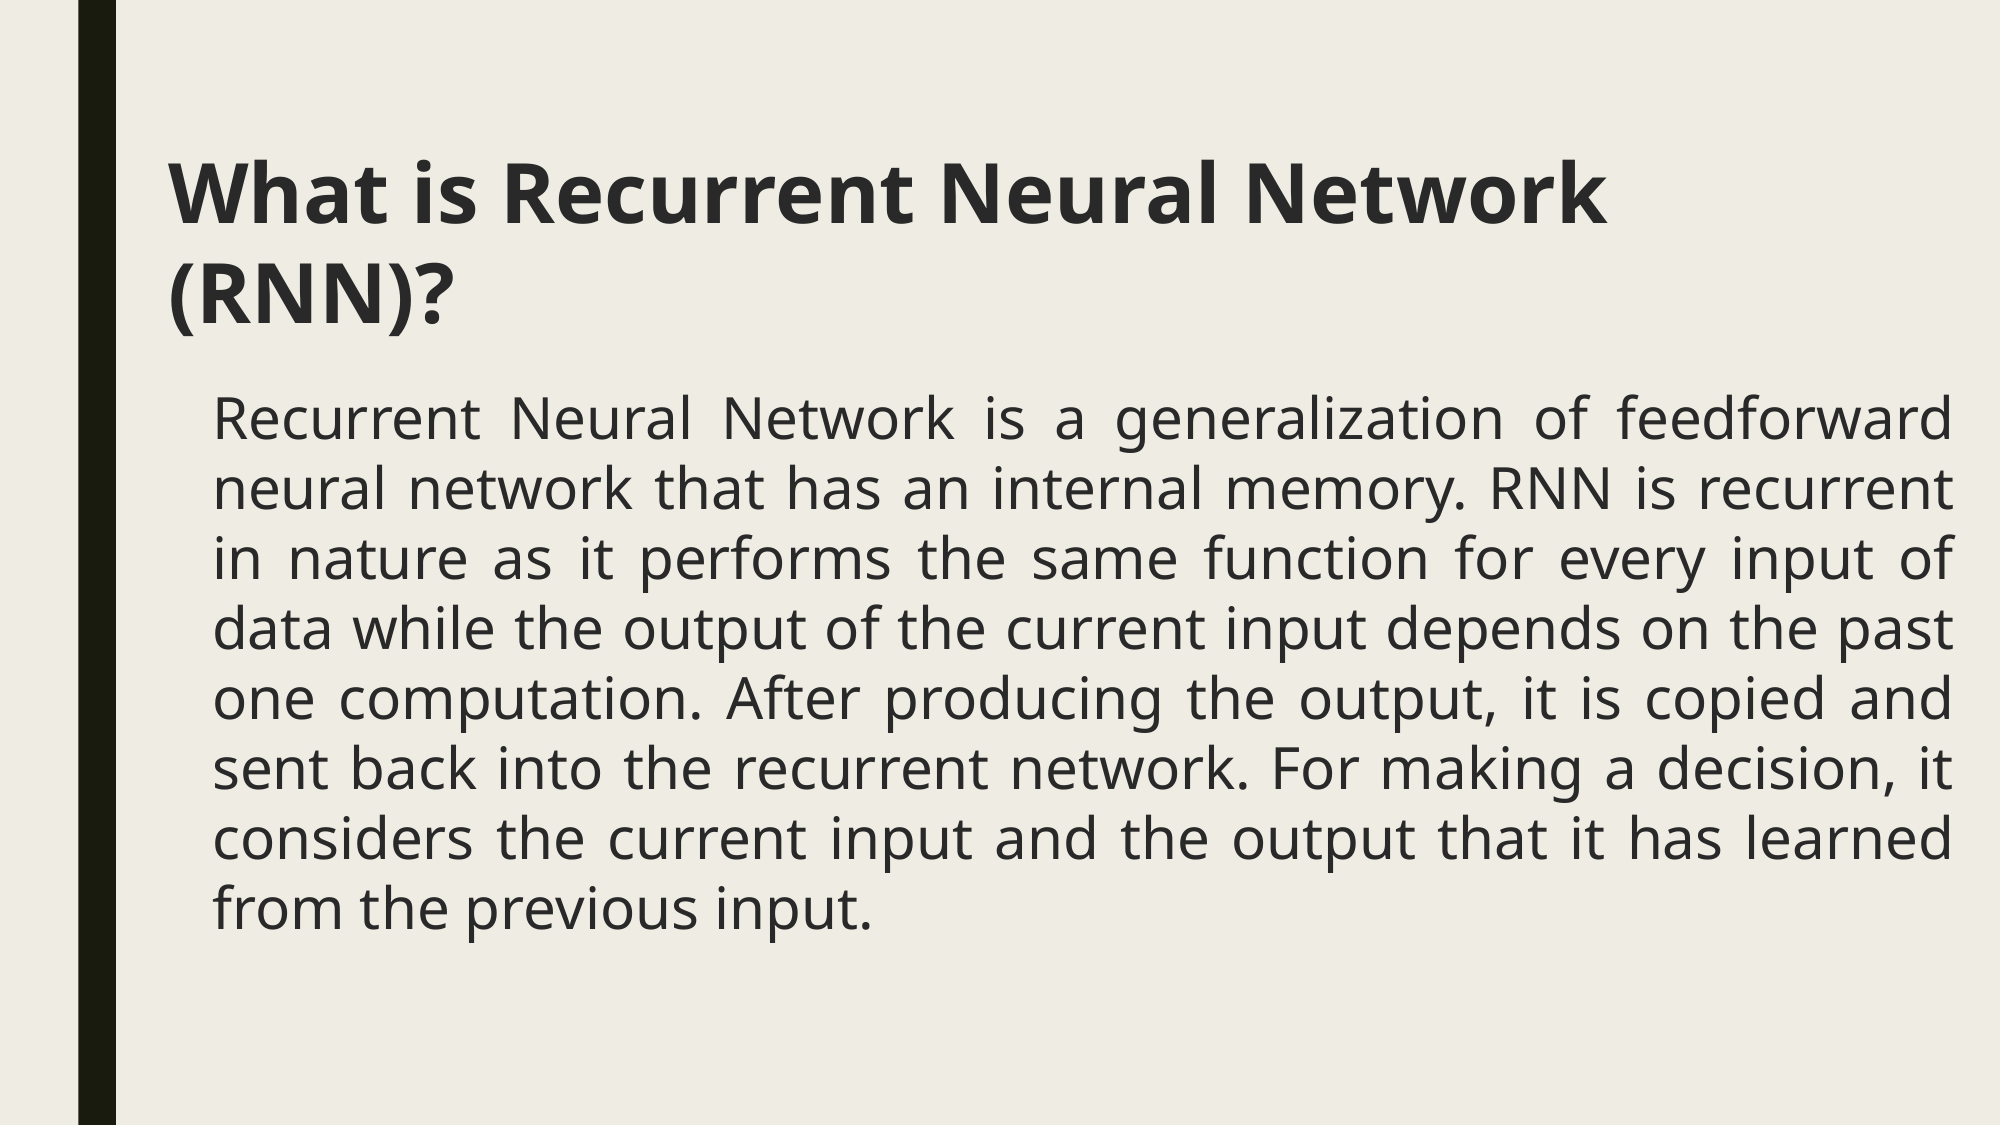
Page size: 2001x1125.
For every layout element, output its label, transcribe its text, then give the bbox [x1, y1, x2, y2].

text_box Recurrent Neural Network is a generalization of feedforward neural network that has an internal memory. RNN is recurrent in nature as it performs the same function for every input of data while the output of the current input depends on the past one computation. After producing the output, it is copied and sent back into the recurrent network. For making a decision, it considers the current input and the output that it has learned from the previous input. [197, 373, 1969, 949]
text_box What is Recurrent Neural Network (RNN)? [153, 132, 1880, 348]
